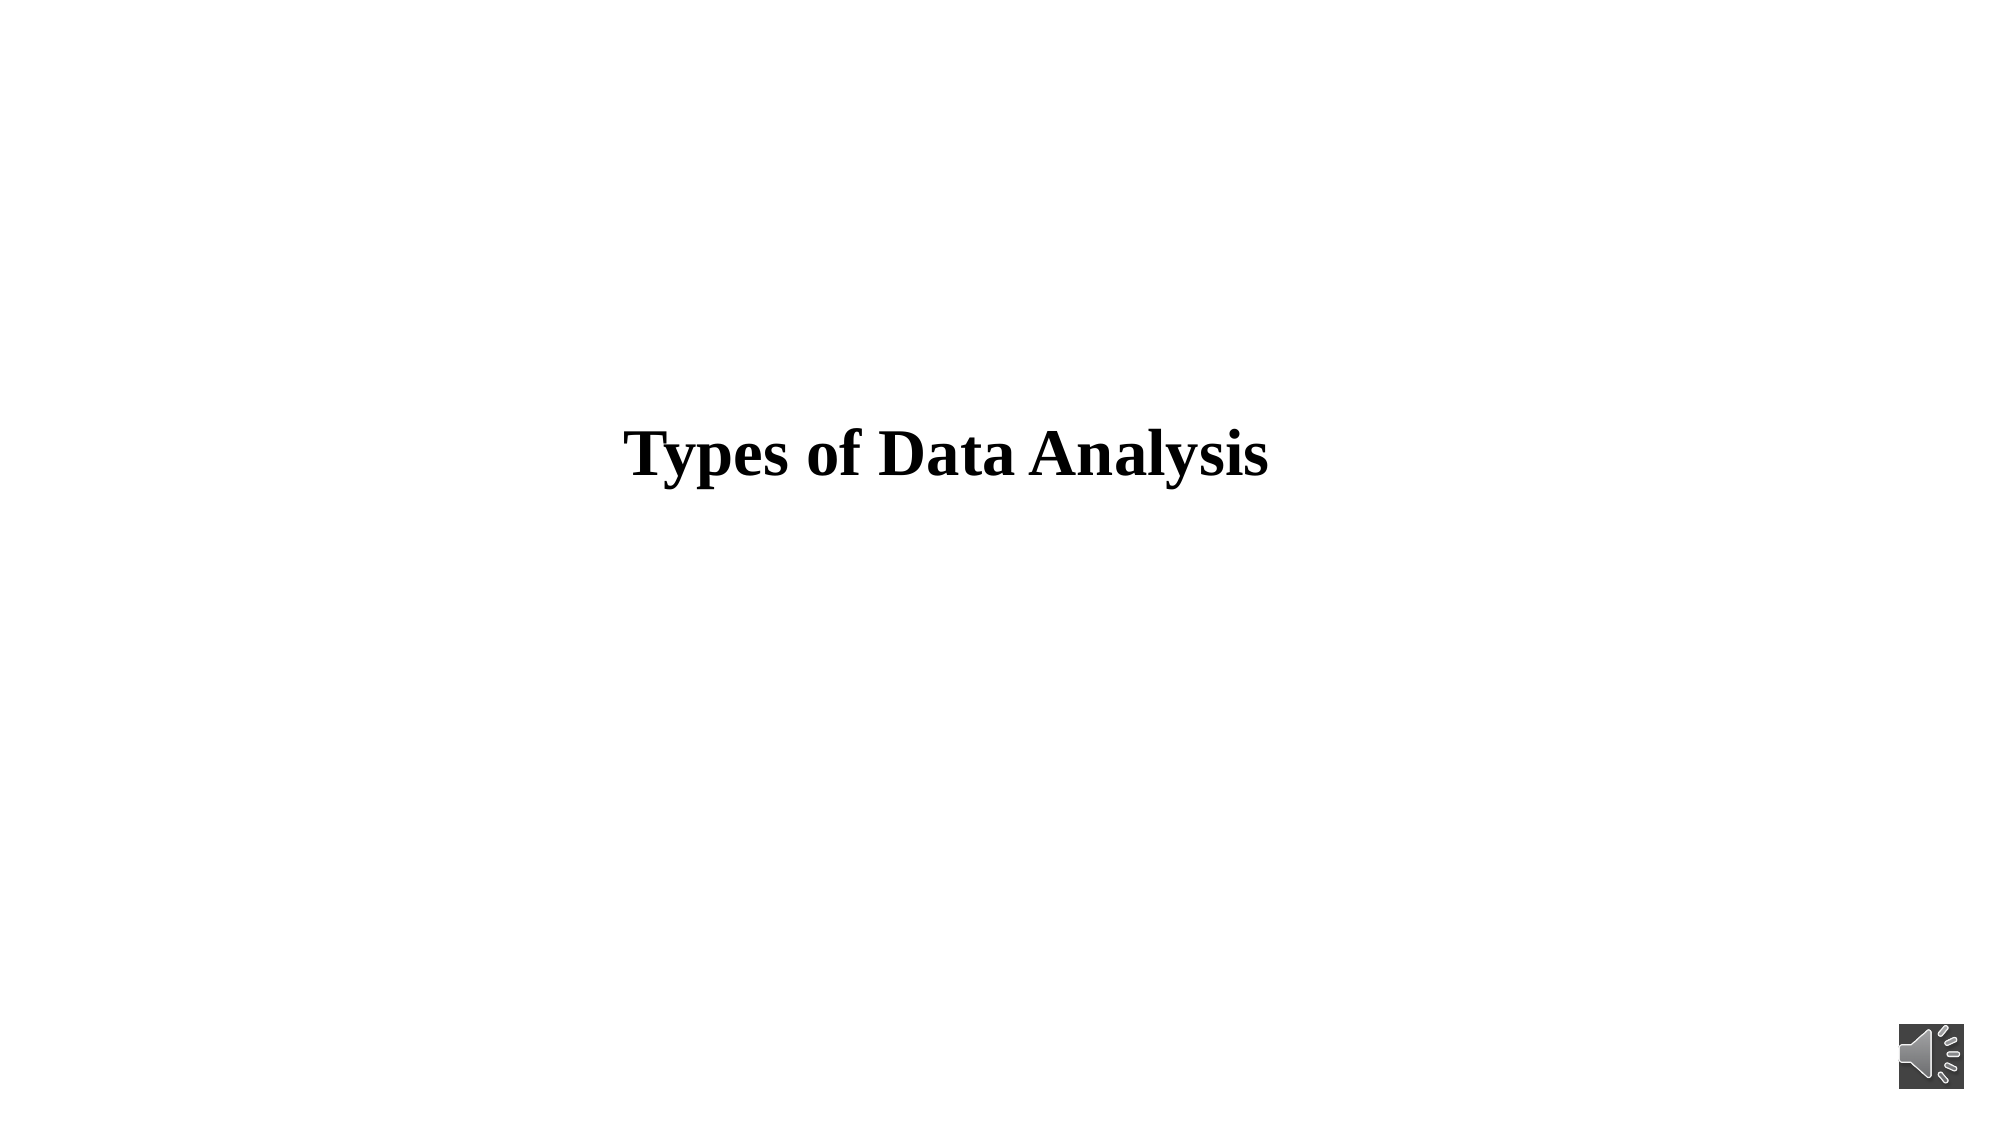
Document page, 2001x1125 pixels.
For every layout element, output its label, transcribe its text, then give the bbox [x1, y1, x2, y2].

picture [1897, 1022, 1965, 1090]
text_box Types of Data Analysis [608, 401, 1577, 497]
